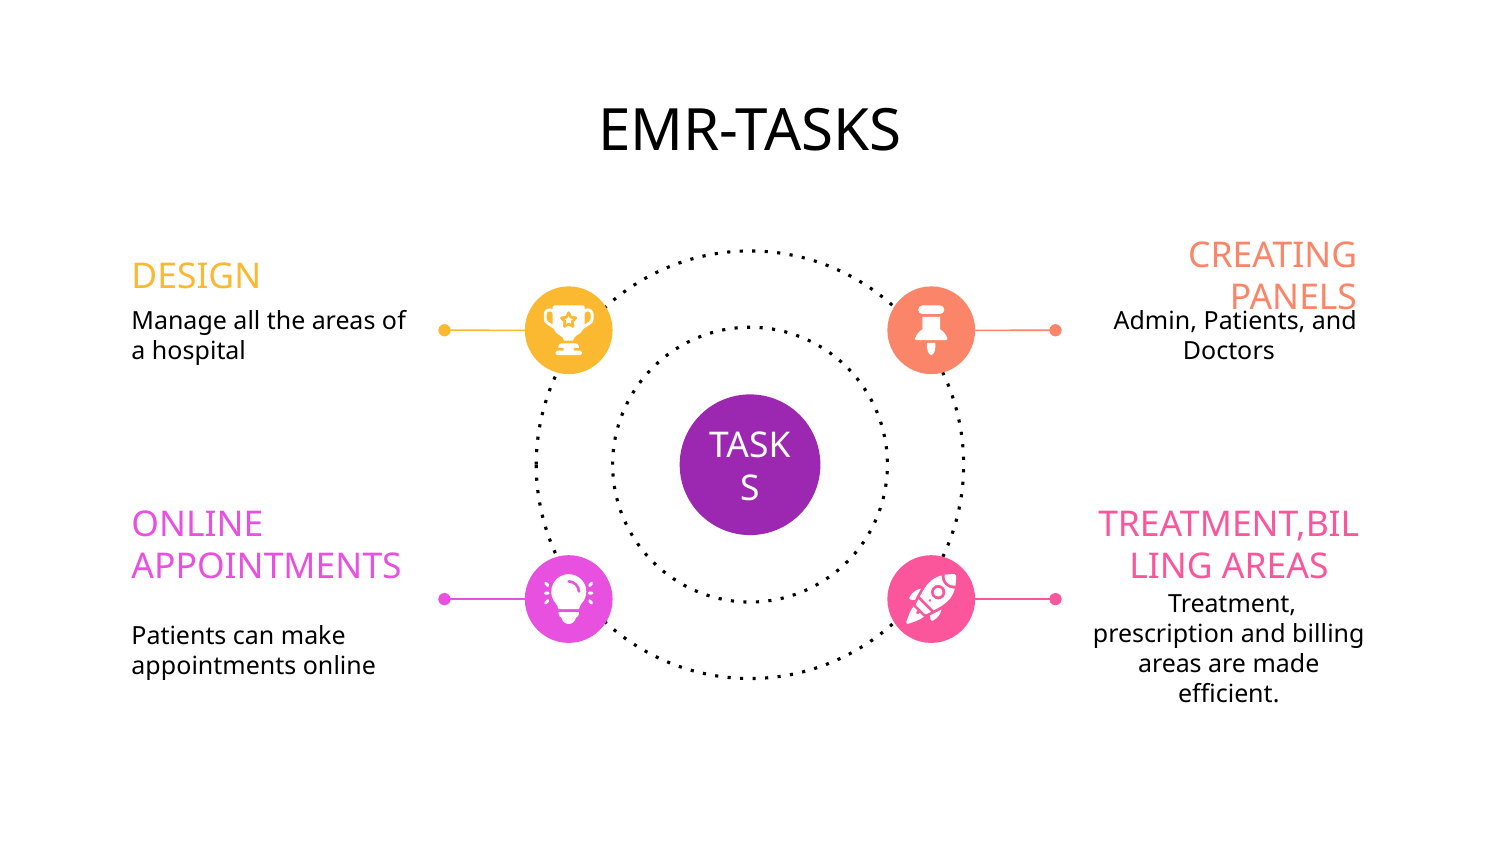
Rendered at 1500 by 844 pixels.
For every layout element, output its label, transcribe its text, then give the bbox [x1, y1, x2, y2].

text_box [914, 305, 948, 356]
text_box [116, 244, 613, 416]
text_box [887, 513, 1384, 698]
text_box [535, 250, 964, 679]
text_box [906, 573, 957, 625]
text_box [543, 305, 594, 356]
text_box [887, 244, 1384, 416]
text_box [543, 573, 594, 625]
title EMR-TASKS [116, 88, 1384, 167]
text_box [116, 513, 613, 731]
